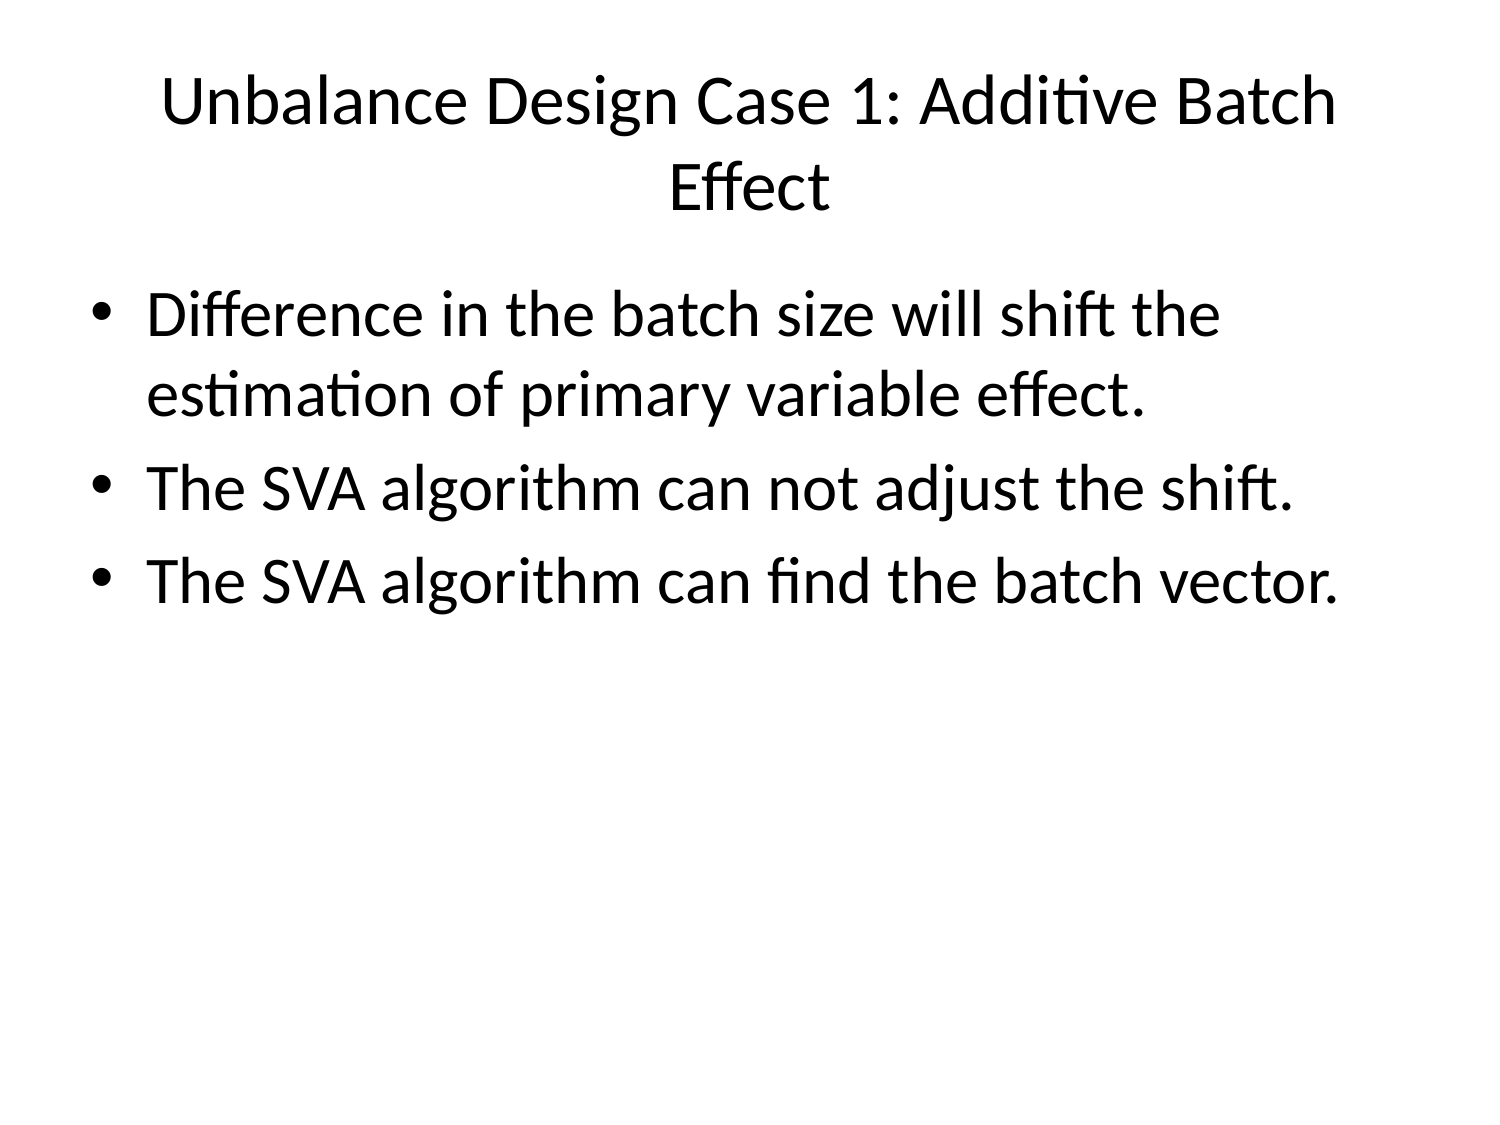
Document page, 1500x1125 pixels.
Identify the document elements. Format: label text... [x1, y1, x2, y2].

list Difference in the batch size will shift the estimation of primary variable effect. The SVA algorithm can not adjust the shift. The SVA algorithm can find the batch vector. [75, 262, 1425, 1005]
title Unbalance Design Case 1: Additive Batch Effect [75, 45, 1425, 233]
